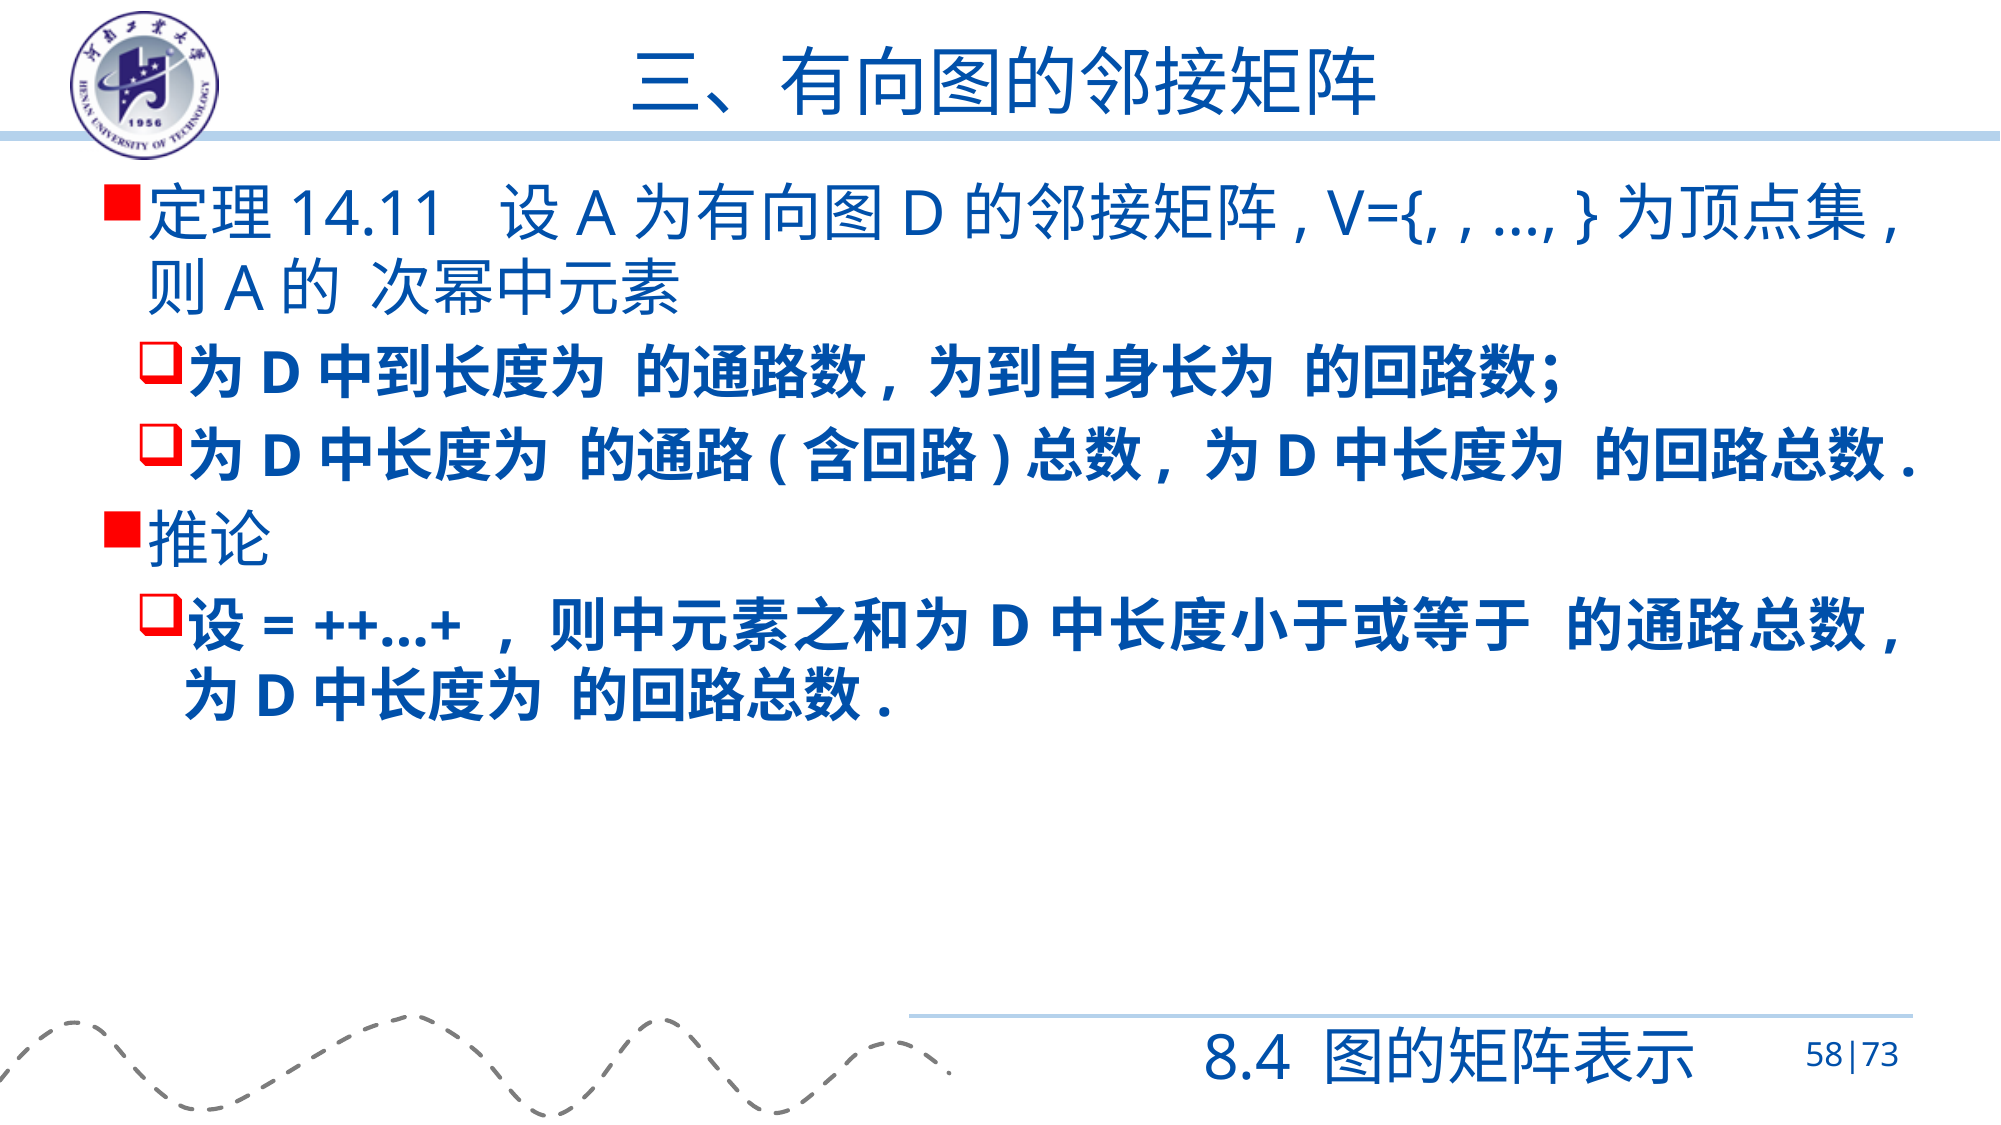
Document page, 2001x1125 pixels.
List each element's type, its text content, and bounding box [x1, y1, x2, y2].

title 三、有向图的邻接矩阵 [236, 36, 1772, 134]
slide_number 58|73 [1756, 1025, 1915, 1086]
picture [70, 11, 219, 160]
list 8.4 图的矩阵表示 [948, 1009, 1713, 1101]
